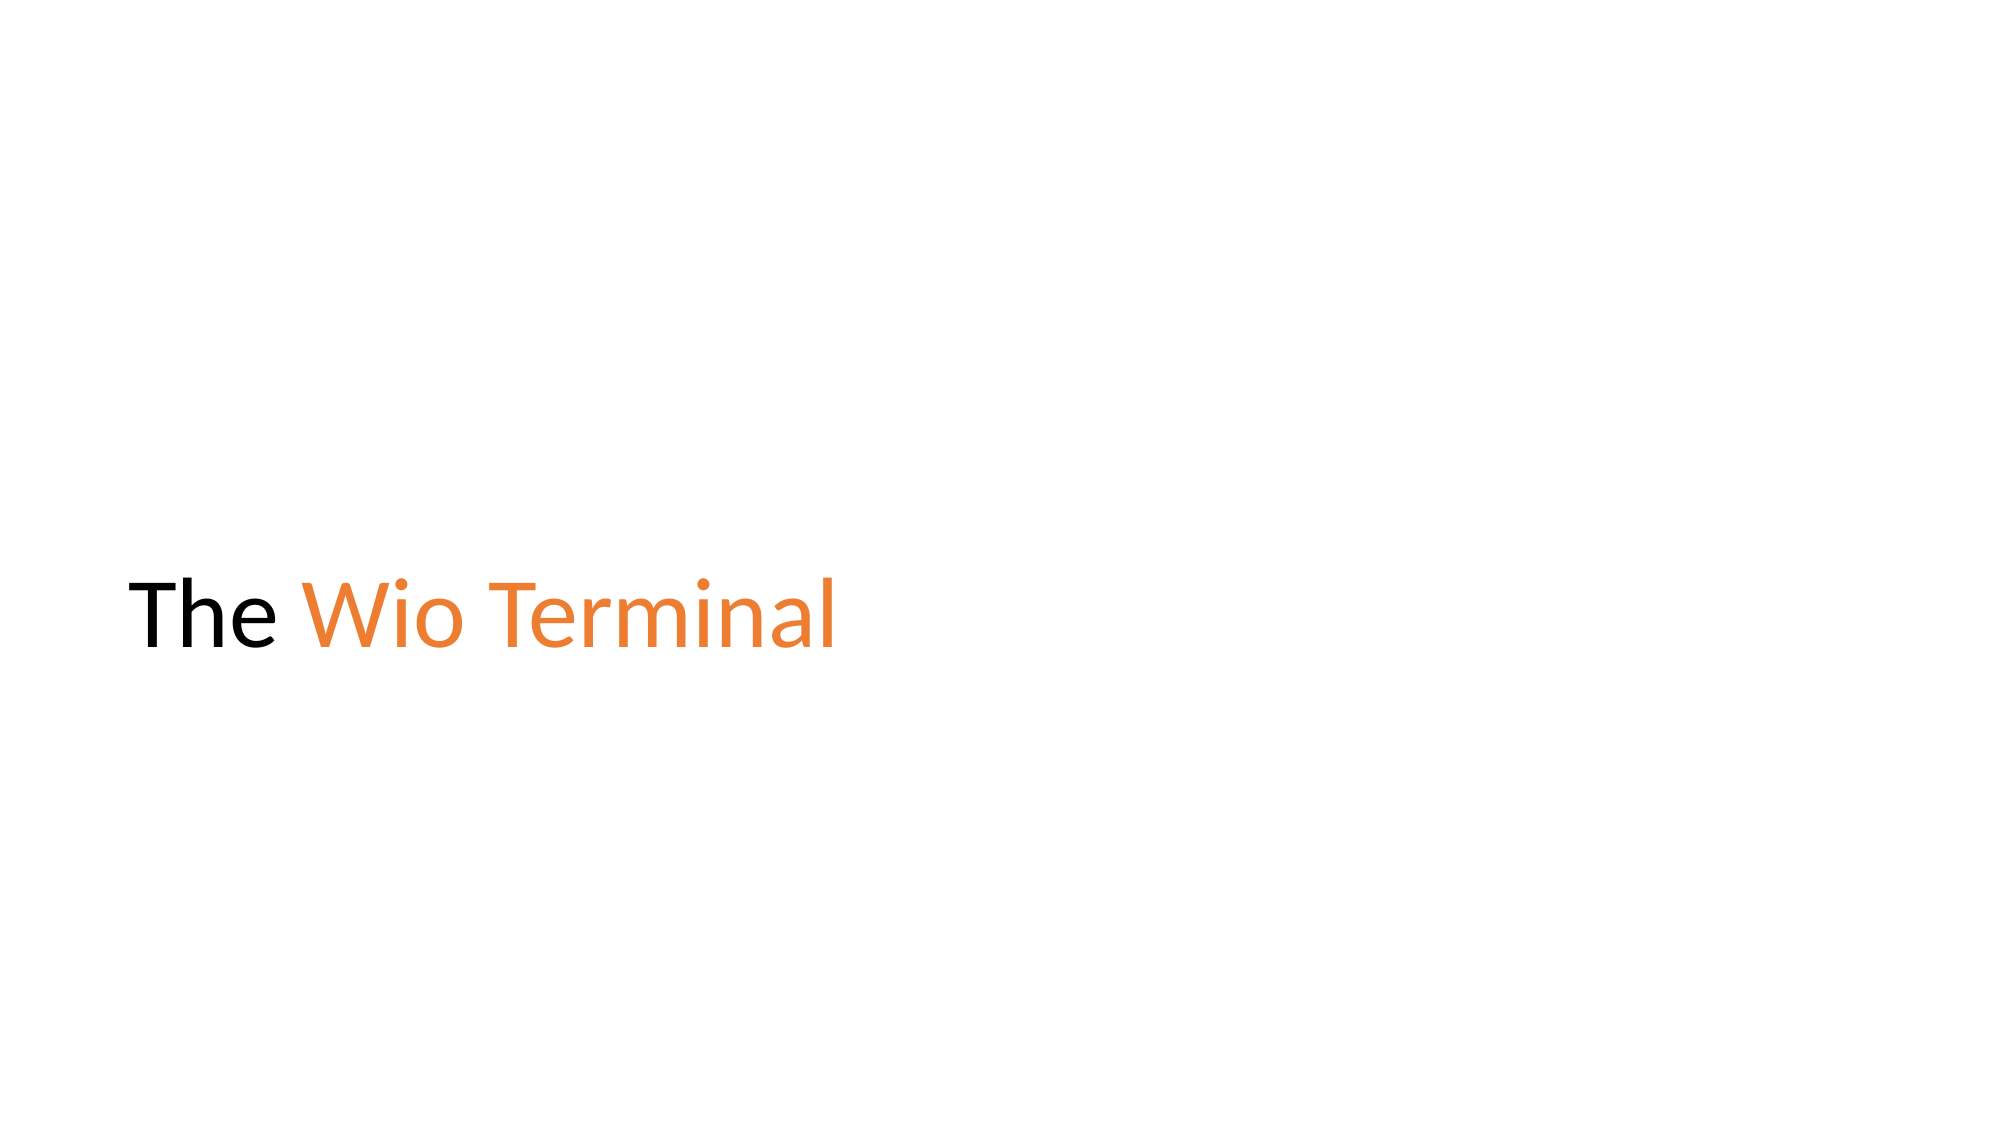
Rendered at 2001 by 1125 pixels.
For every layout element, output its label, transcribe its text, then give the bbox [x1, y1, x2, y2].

title The Wio Terminal [113, 453, 1932, 777]
